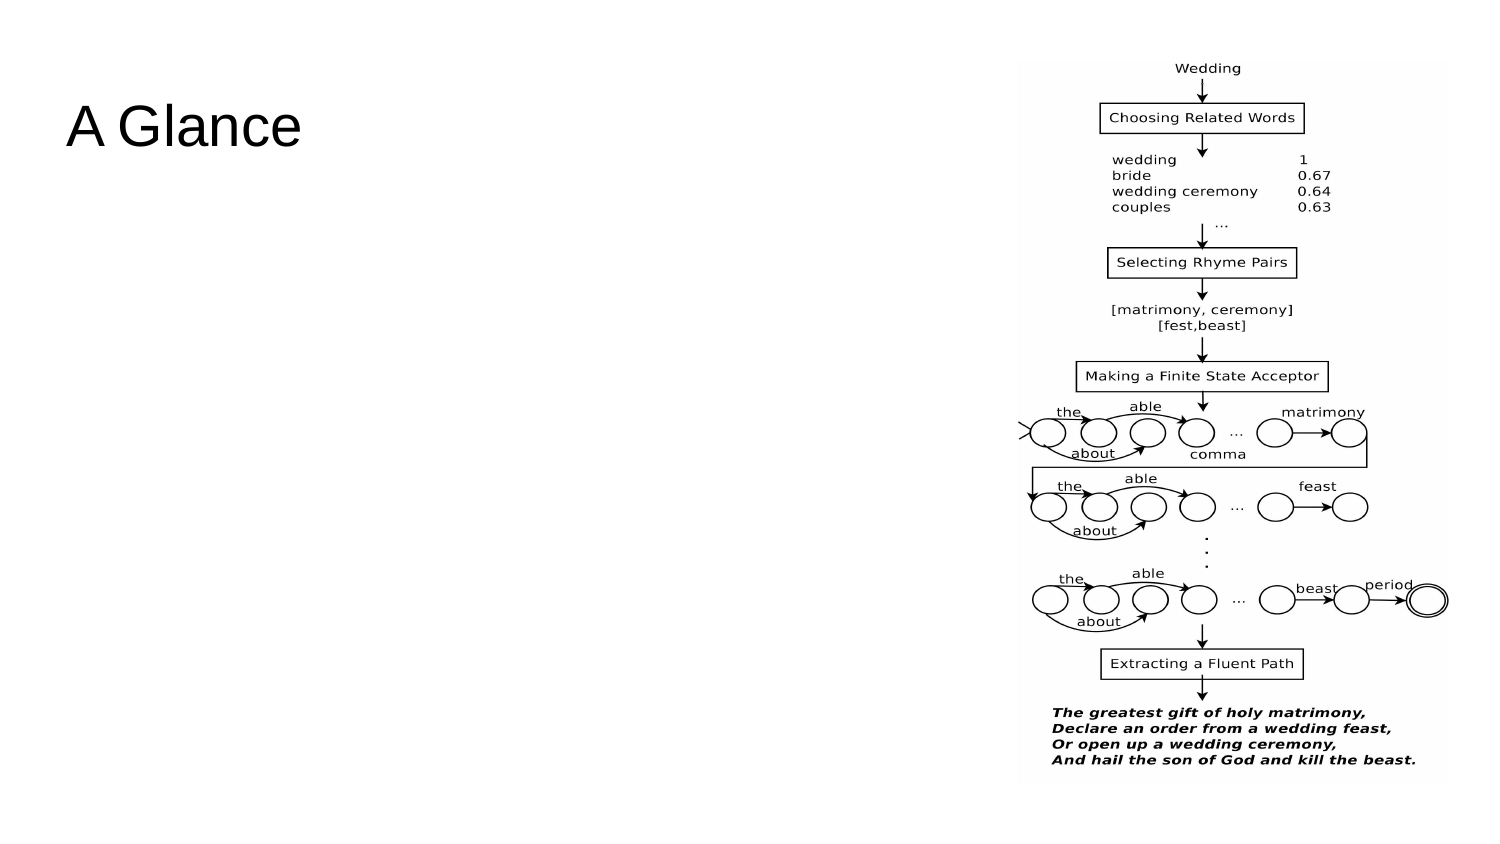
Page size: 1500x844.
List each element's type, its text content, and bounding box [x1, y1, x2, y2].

title A Glance [51, 72, 1011, 167]
picture [1016, 60, 1450, 783]
